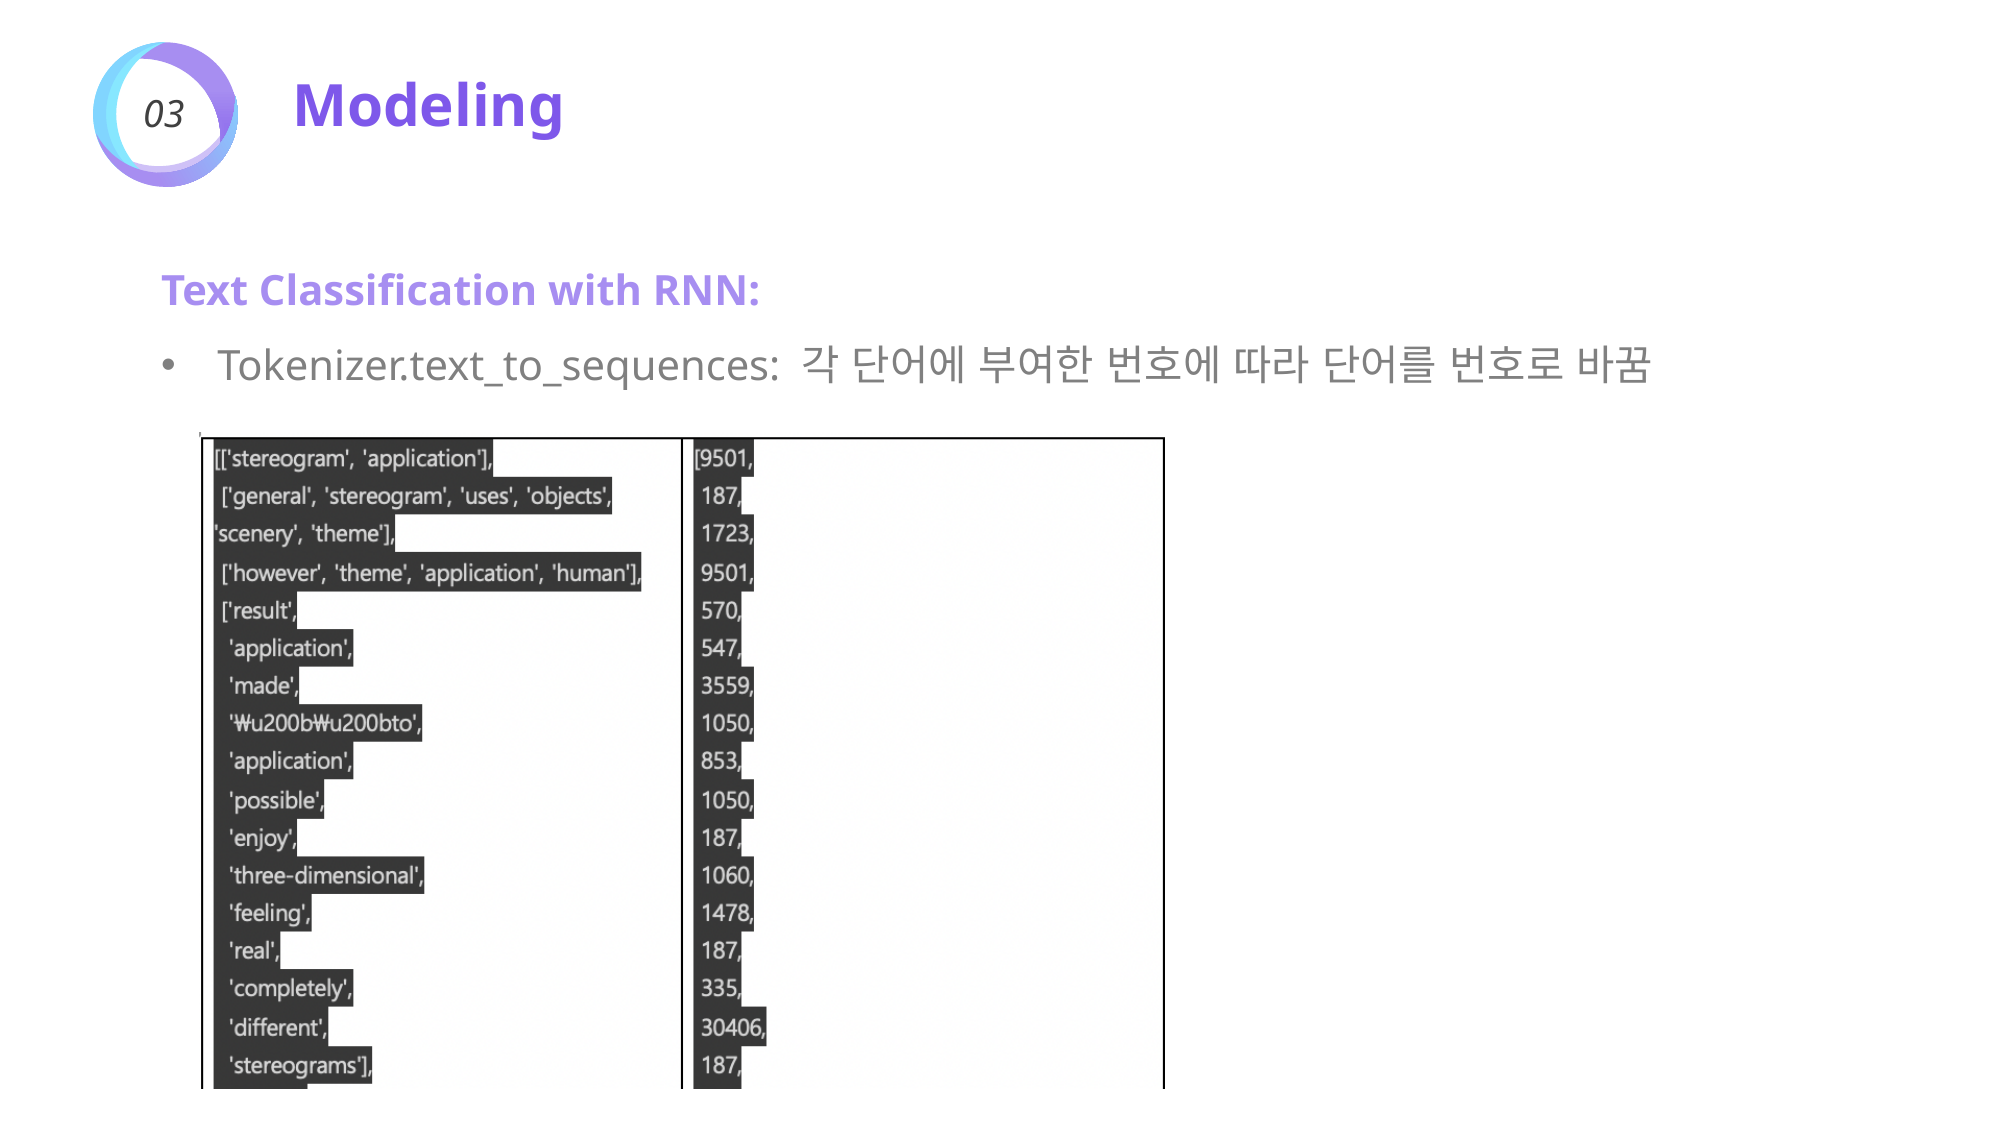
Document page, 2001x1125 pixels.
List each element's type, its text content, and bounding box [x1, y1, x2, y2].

text_box Modeling [277, 26, 900, 146]
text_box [83, 16, 248, 205]
picture [199, 432, 1165, 1089]
text_box Text Classification with RNN: Tokenizer.text_to_sequences: 각 단어에 부여한 번호에 따라 단어를 번호로 바꿈 [146, 231, 1794, 847]
